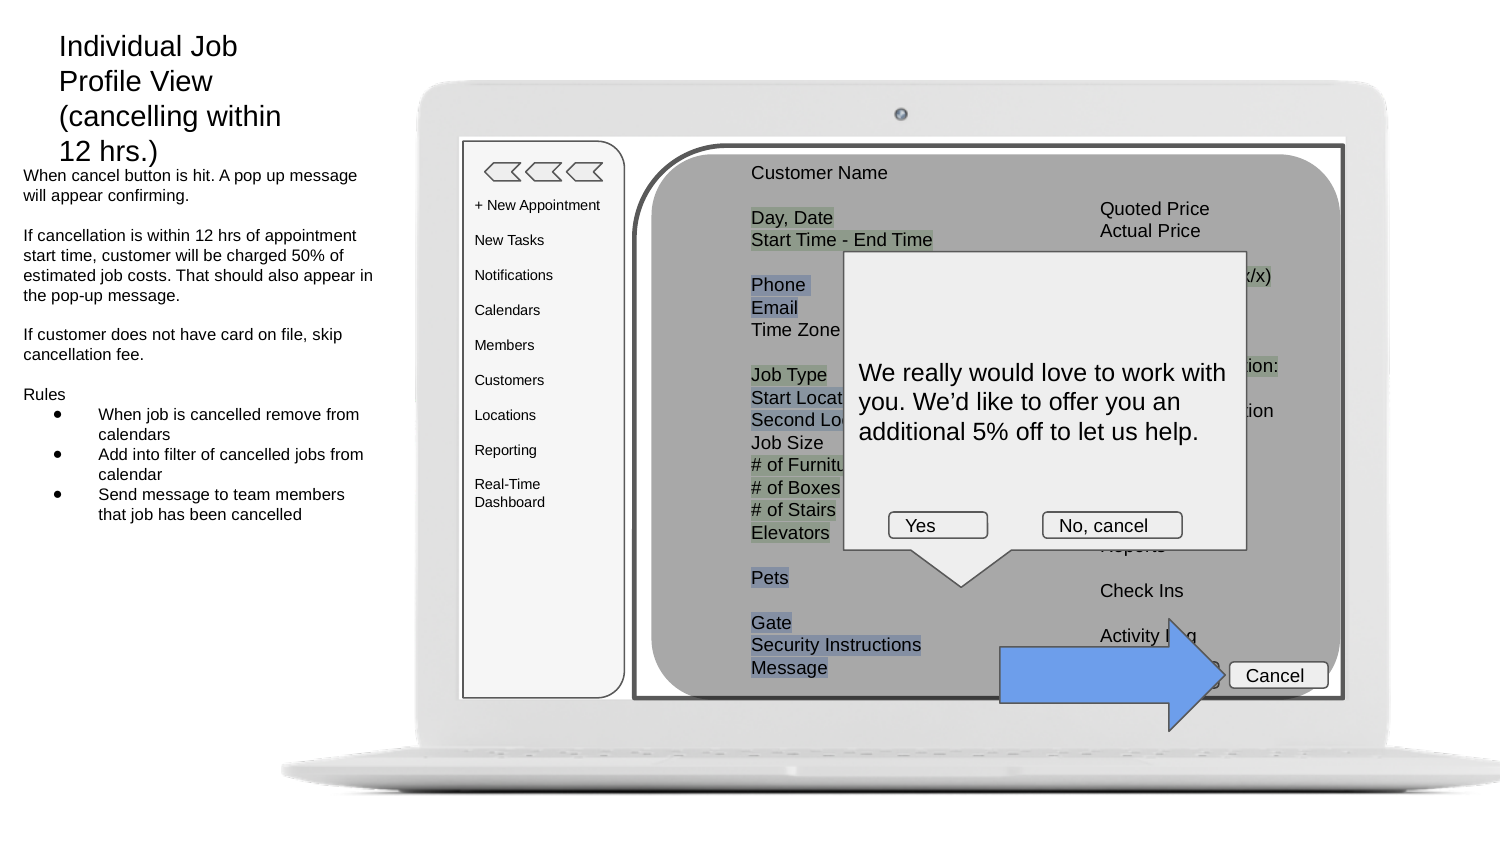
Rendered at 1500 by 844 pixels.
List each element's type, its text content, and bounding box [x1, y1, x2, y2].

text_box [280, 80, 1500, 796]
text_box Individual Job Profile View (cancelling within 12 hrs.) [43, 12, 317, 149]
text_box When cancel button is hit. A pop up message will appear confirming. If cancellation is within 12 hrs of appointment start time, customer will be charged 50% of estimated job costs. That should also appear in the pop-up message. If customer does not have card on file, skip cancellation fee. Rules When job is cancelled remove from calendars Add into filter of cancelled jobs from calendar Send message to team members that job has been cancelled [8, 149, 275, 780]
